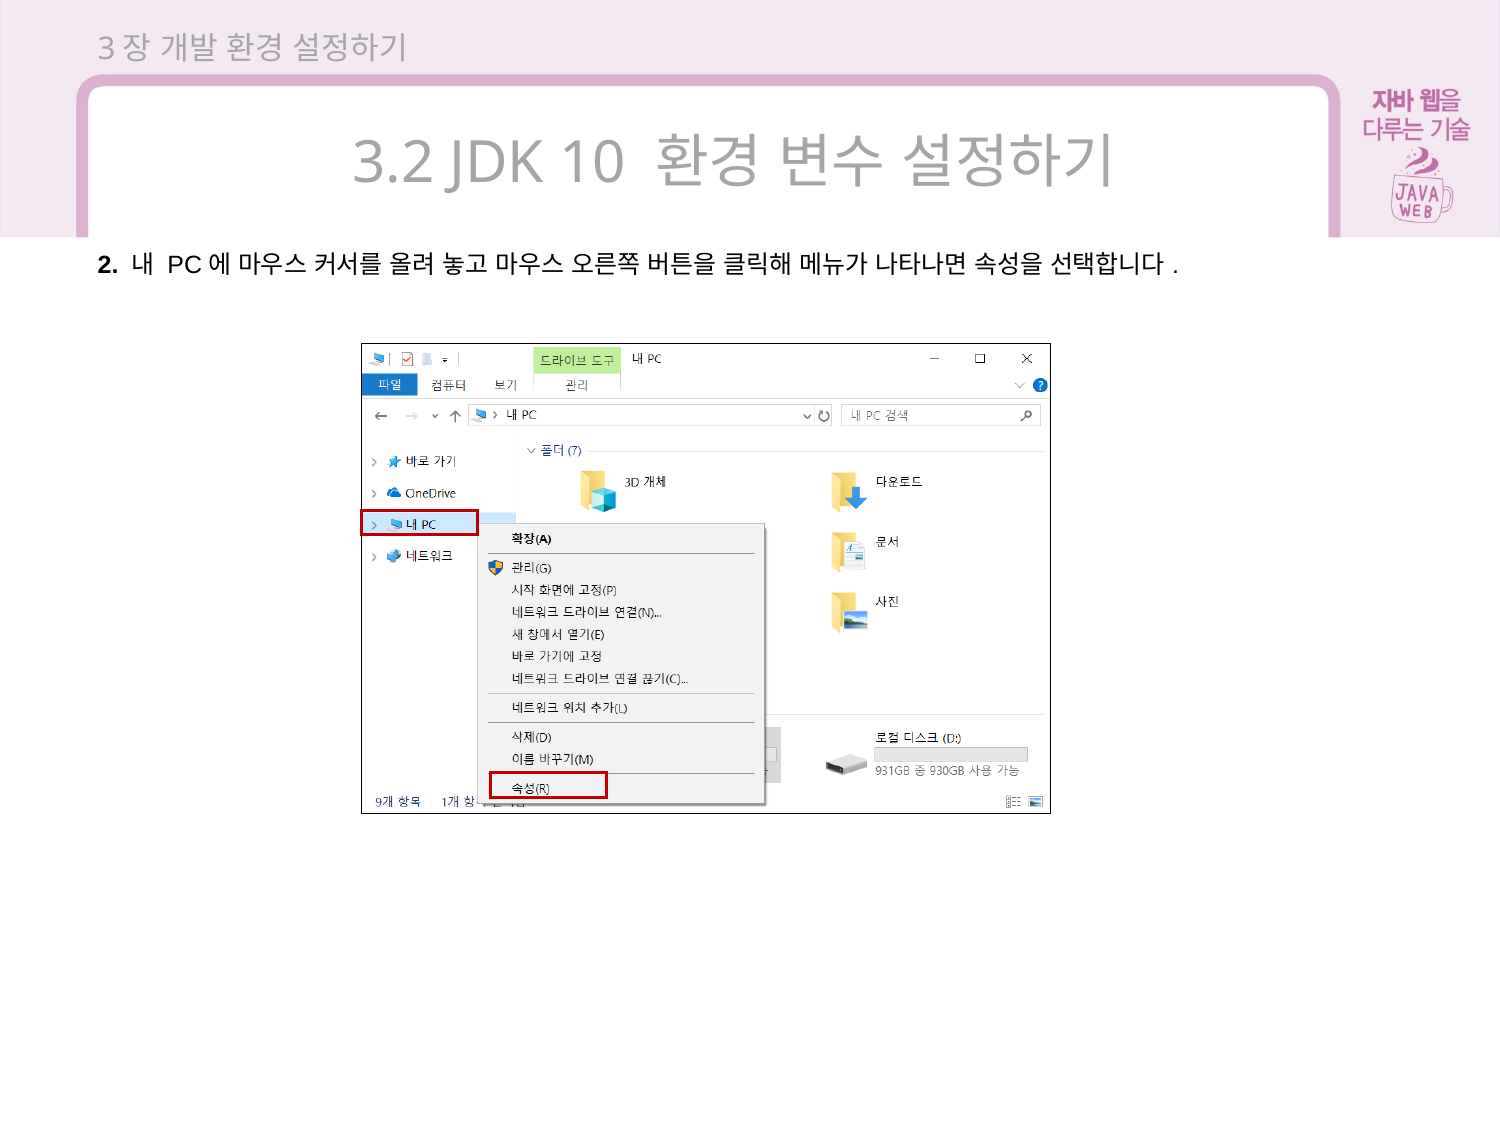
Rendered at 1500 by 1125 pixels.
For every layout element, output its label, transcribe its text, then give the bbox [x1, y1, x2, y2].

picture [0, 0, 1500, 1125]
text_box 3장 개발 환경 설정하기 [82, 0, 1133, 74]
text_box 3.2 JDK 10 환경 변수 설정하기 [217, 117, 1268, 202]
text_box 2. 내 PC에 마우스 커서를 올려 놓고 마우스 오른쪽 버튼을 클릭해 메뉴가 나타나면 속성을 선택합니다. [82, 241, 1435, 287]
